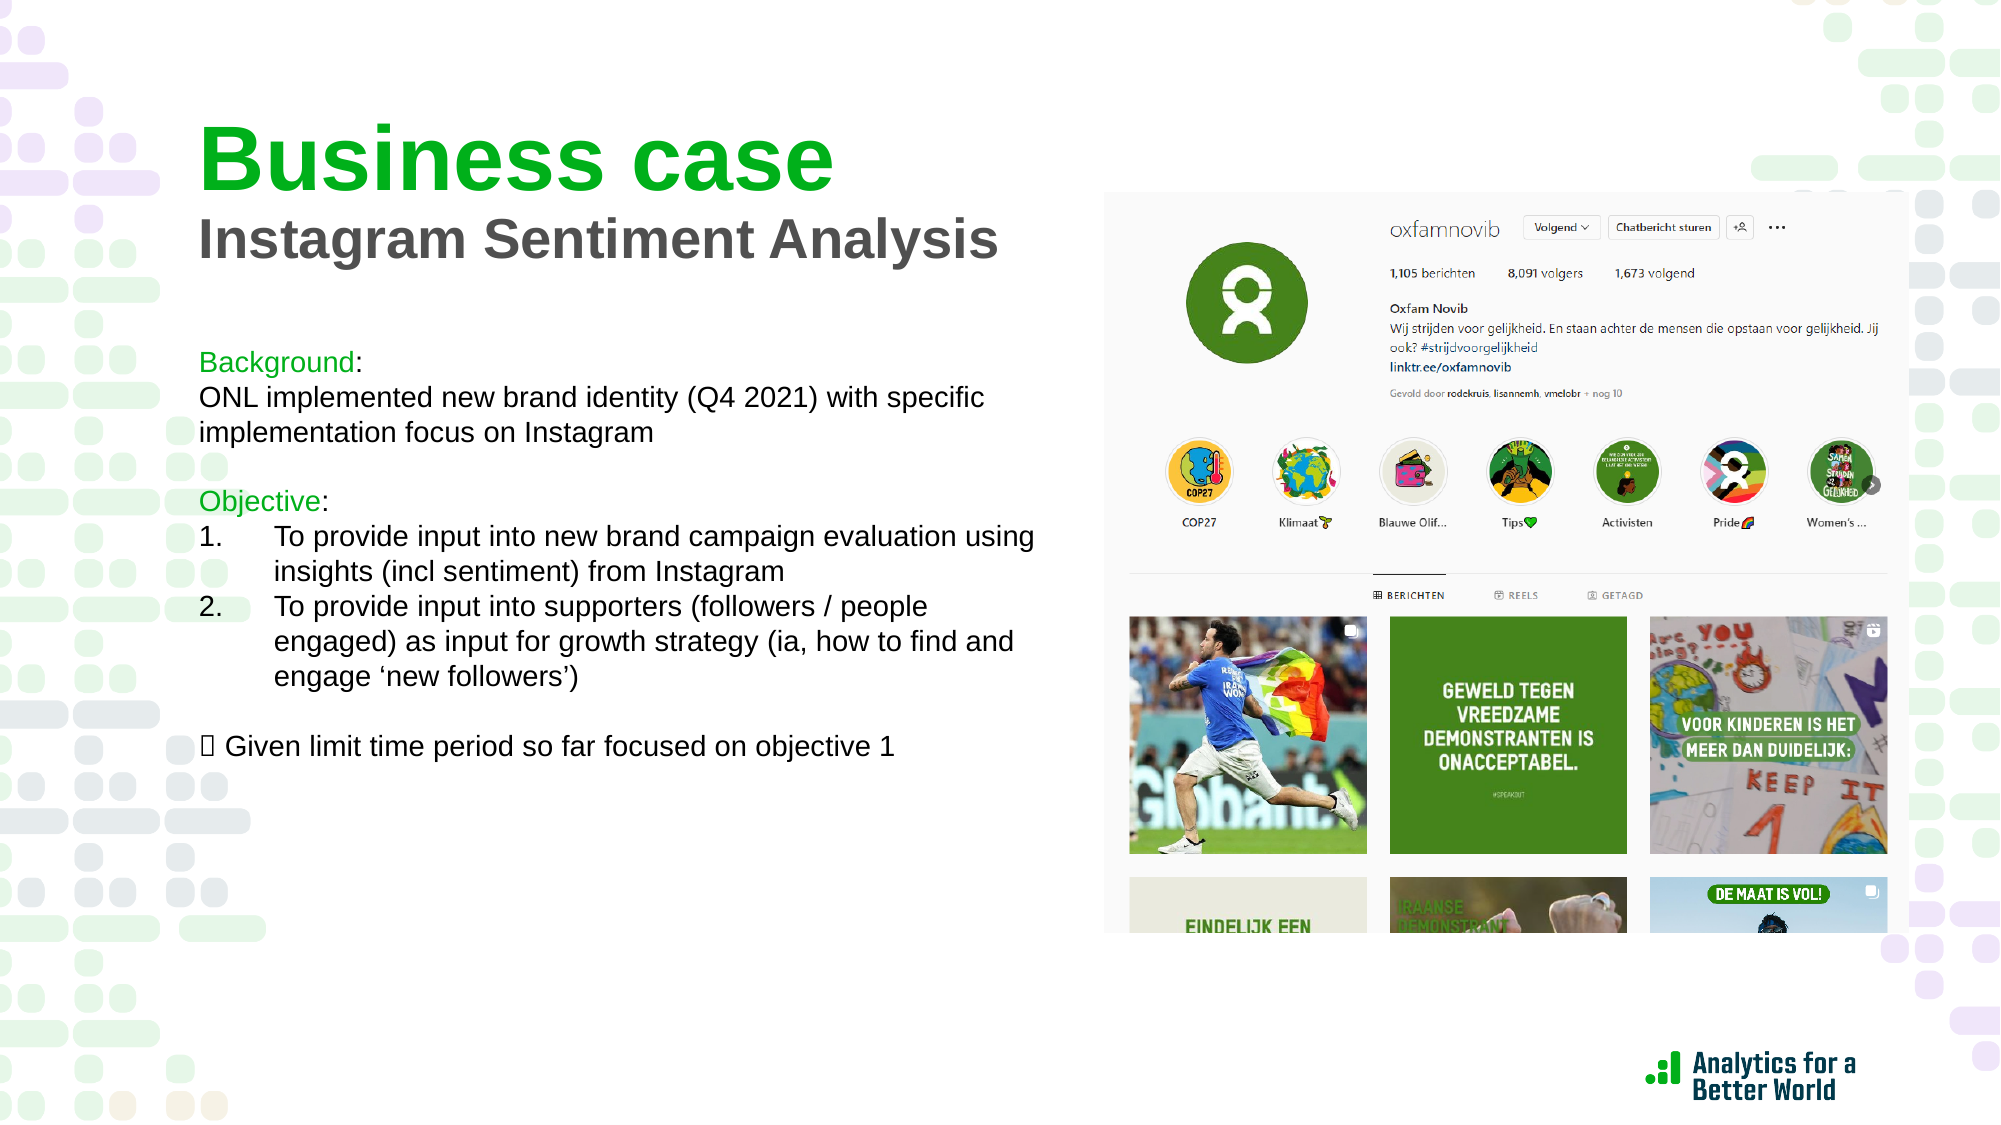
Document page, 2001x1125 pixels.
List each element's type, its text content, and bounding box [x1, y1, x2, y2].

title Business case Instagram Sentiment Analysis [184, 82, 1909, 300]
picture [0, 0, 2000, 1125]
text_box Background: ONL implemented new brand identity (Q4 2021) with specific implementation focus on Instagram Objective: To provide input into new brand campaign evaluation using insights (incl sentiment) from Instagram To provide input into supporters (followers / people engaged) as input for growth strategy (ia, how to find and engage ‘new followers’)  Given limit time period so far focused on objective 1 [183, 317, 1074, 859]
